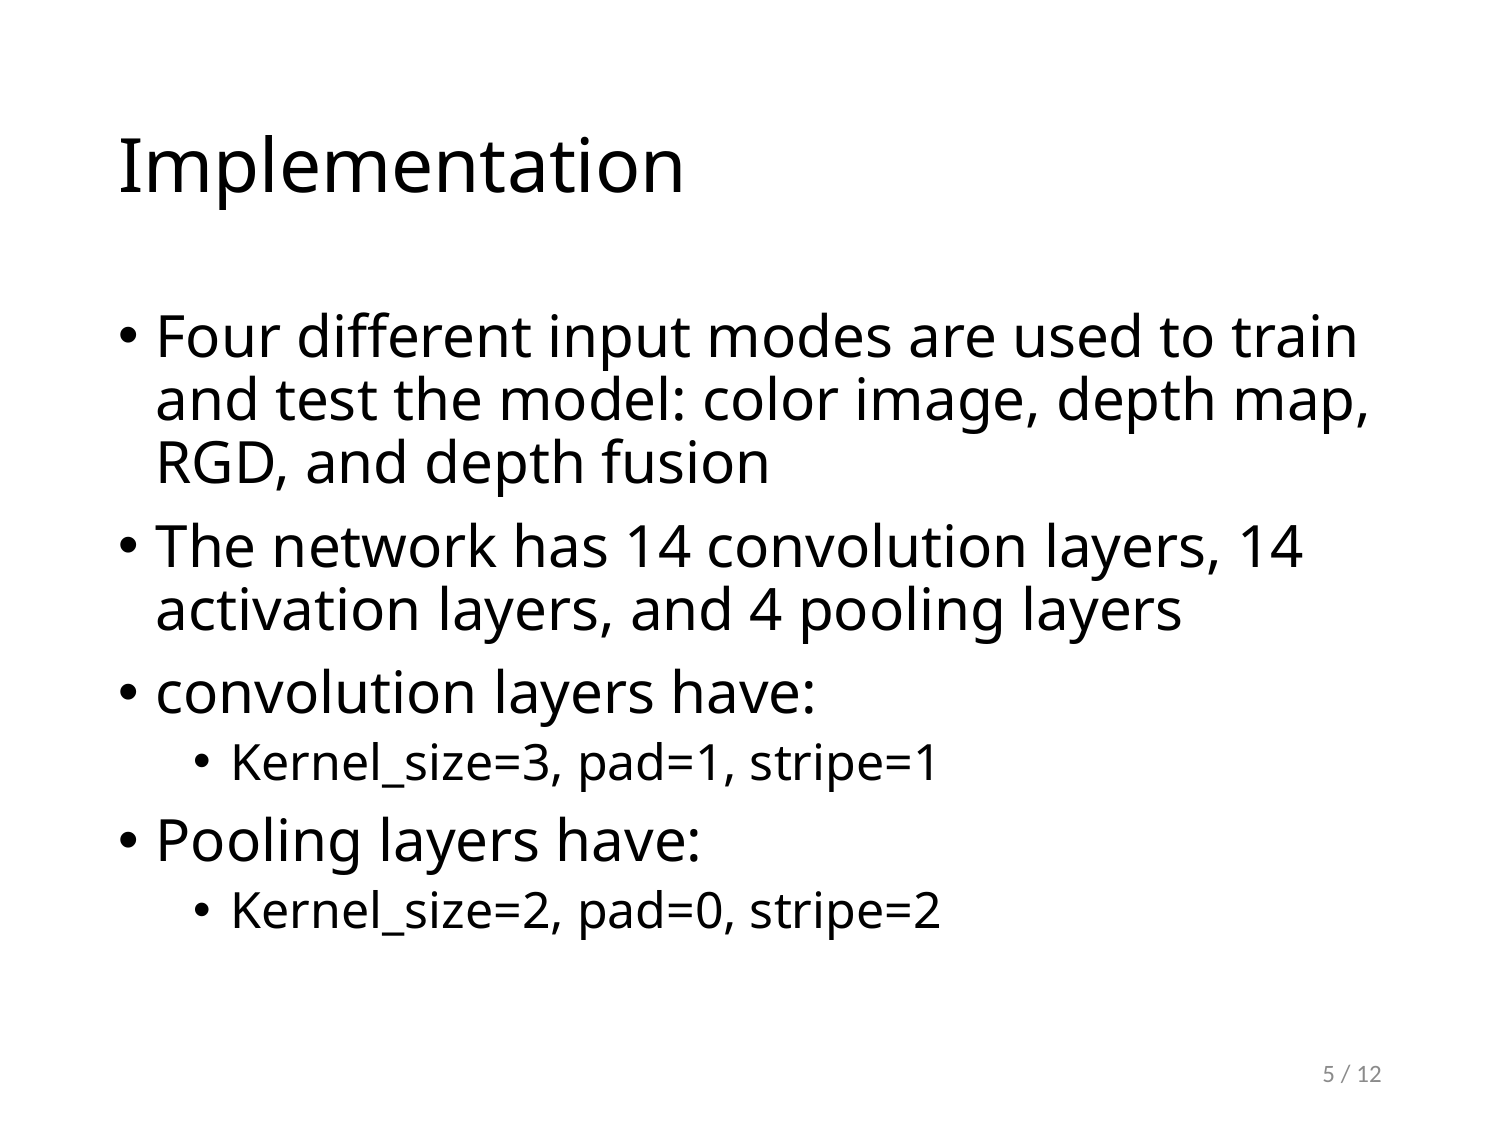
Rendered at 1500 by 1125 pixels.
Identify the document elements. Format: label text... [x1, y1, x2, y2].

title Implementation [103, 59, 1397, 278]
list Four different input modes are used to train and test the model: color image, depth map, RGD, and depth fusion The network has 14 convolution layers, 14 activation layers, and 4 pooling layers convolution layers have: Kernel_size=3, pad=1, stripe=1 Pooling layers have: Kernel_size=2, pad=0, stripe=2 [103, 299, 1397, 1014]
slide_number 5 / 12 [1059, 1042, 1397, 1103]
